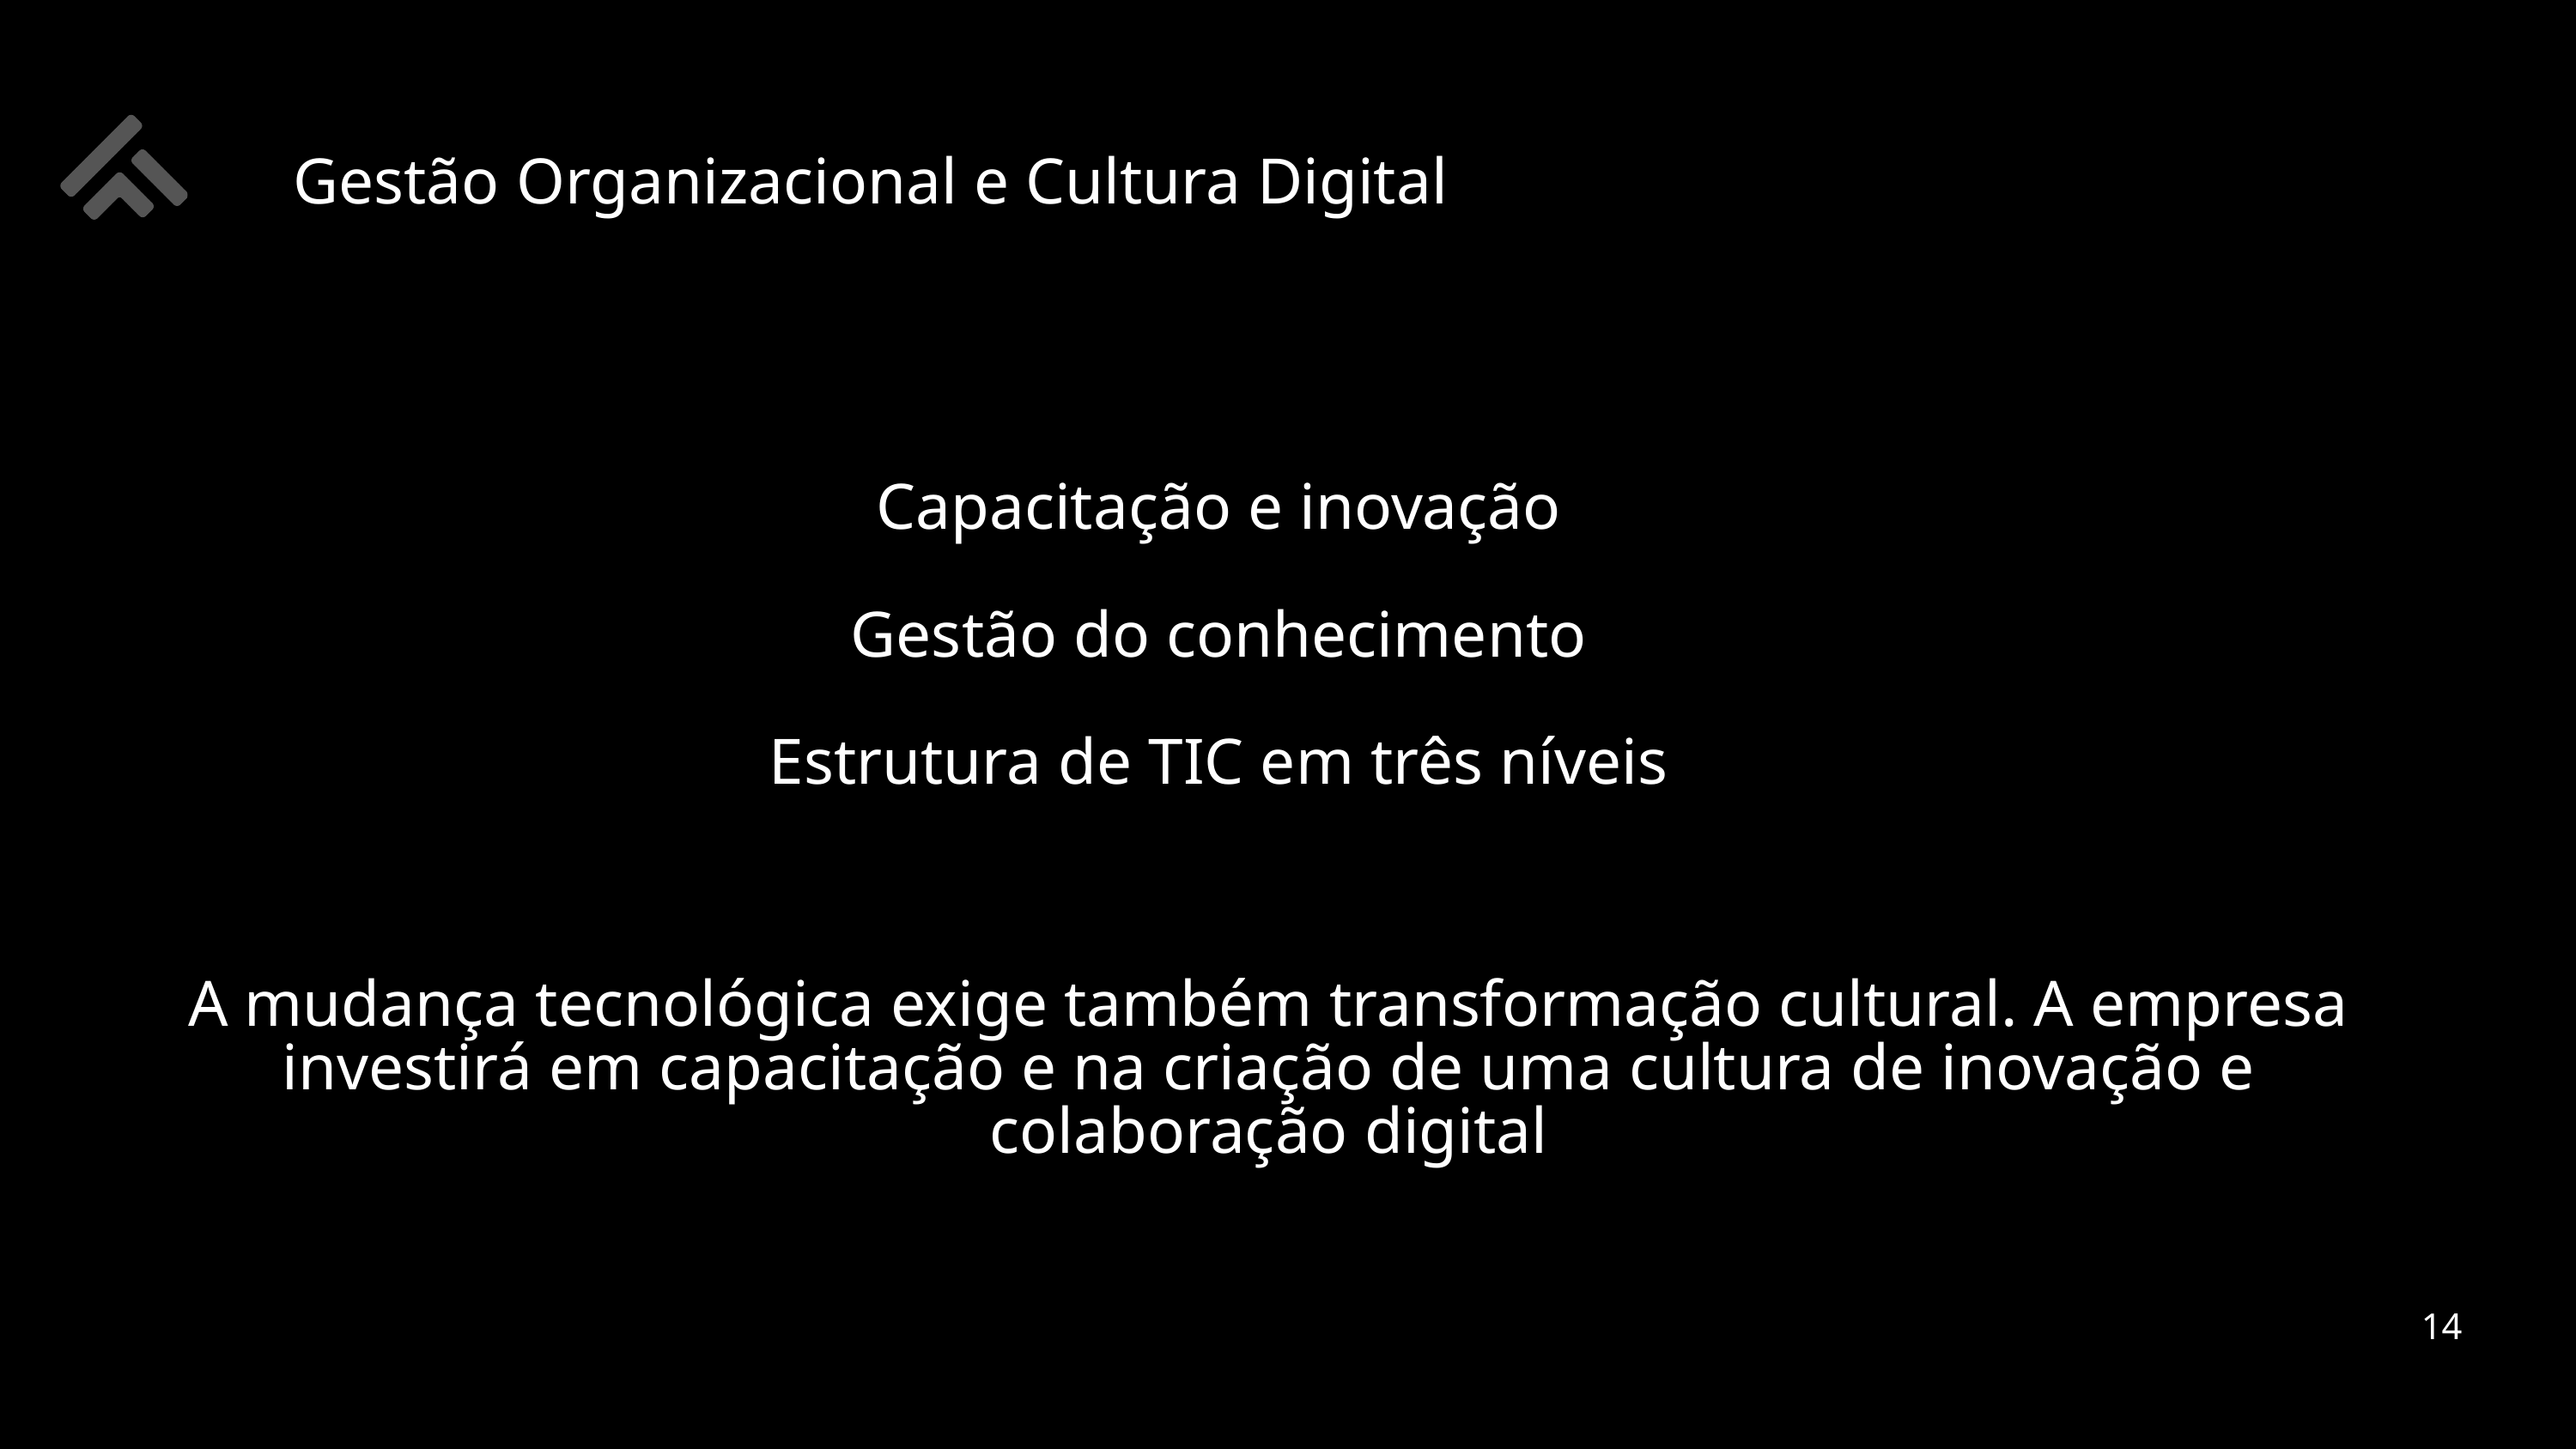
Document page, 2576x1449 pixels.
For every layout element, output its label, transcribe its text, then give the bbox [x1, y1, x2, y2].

text_box Gestão Organizacional e Cultura Digital [234, 153, 1508, 217]
text_box Capacitação e inovação Gestão do conhecimento Estrutura de TIC em três níveis [508, 414, 1929, 797]
text_box [60, 114, 188, 220]
text_box 14 [2421, 1296, 2463, 1348]
text_box A mudança tecnológica exige também transformação cultural. A empresa investirá em capacitação e na criação de uma cultura de inovação e colaboração digital [125, 974, 2412, 1167]
